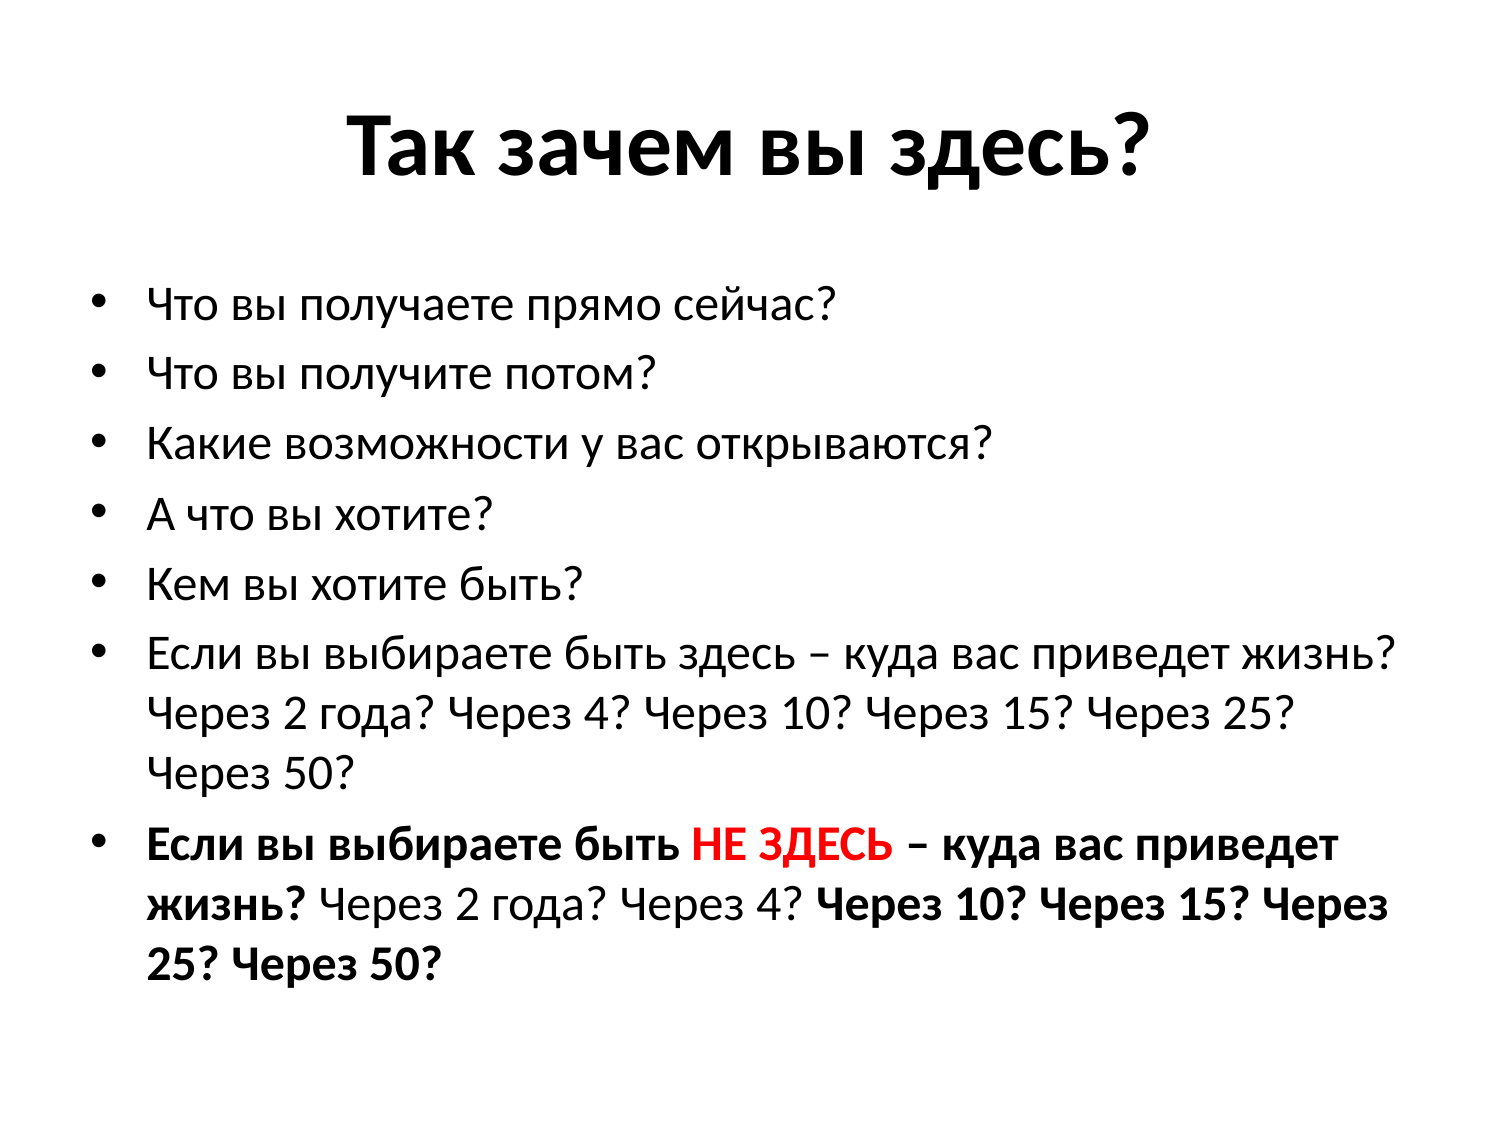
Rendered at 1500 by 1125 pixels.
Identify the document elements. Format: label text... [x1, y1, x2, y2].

title Так зачем вы здесь? [75, 45, 1425, 233]
list Что вы получаете прямо сейчас? Что вы получите потом? Какие возможности у вас открываются? А что вы хотите? Кем вы хотите быть? Если вы выбираете быть здесь – куда вас приведет жизнь? Через 2 года? Через 4? Через 10? Через 15? Через 25? Через 50? Если вы выбираете быть НЕ ЗДЕСЬ – куда вас приведет жизнь? Через 2 года? Через 4? Через 10? Через 15? Через 25? Через 50? [75, 262, 1425, 1005]
